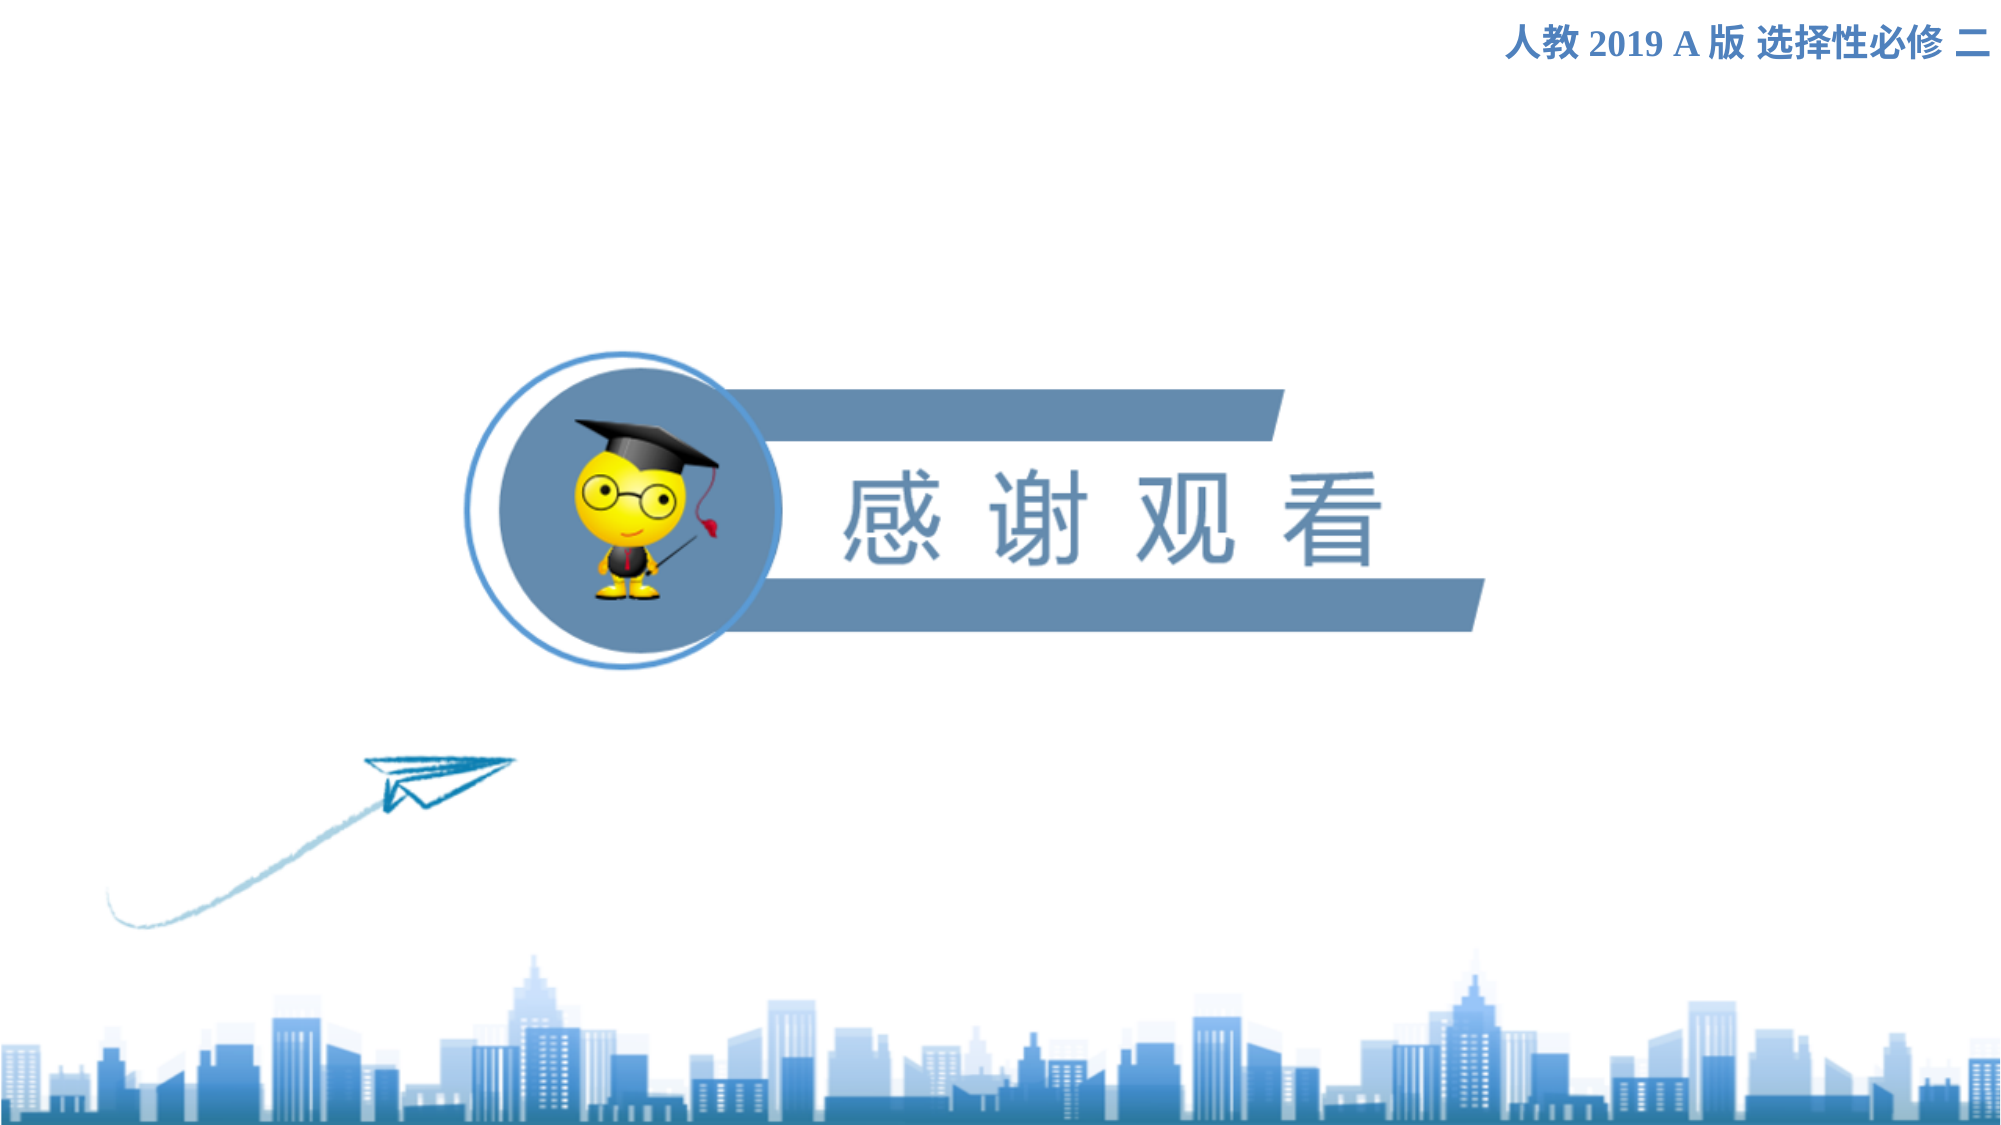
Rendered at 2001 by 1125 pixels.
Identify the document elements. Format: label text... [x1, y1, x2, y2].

picture [0, 0, 2001, 1125]
text_box 人教2019 A版 选择性必修 二 [1489, 11, 2000, 72]
